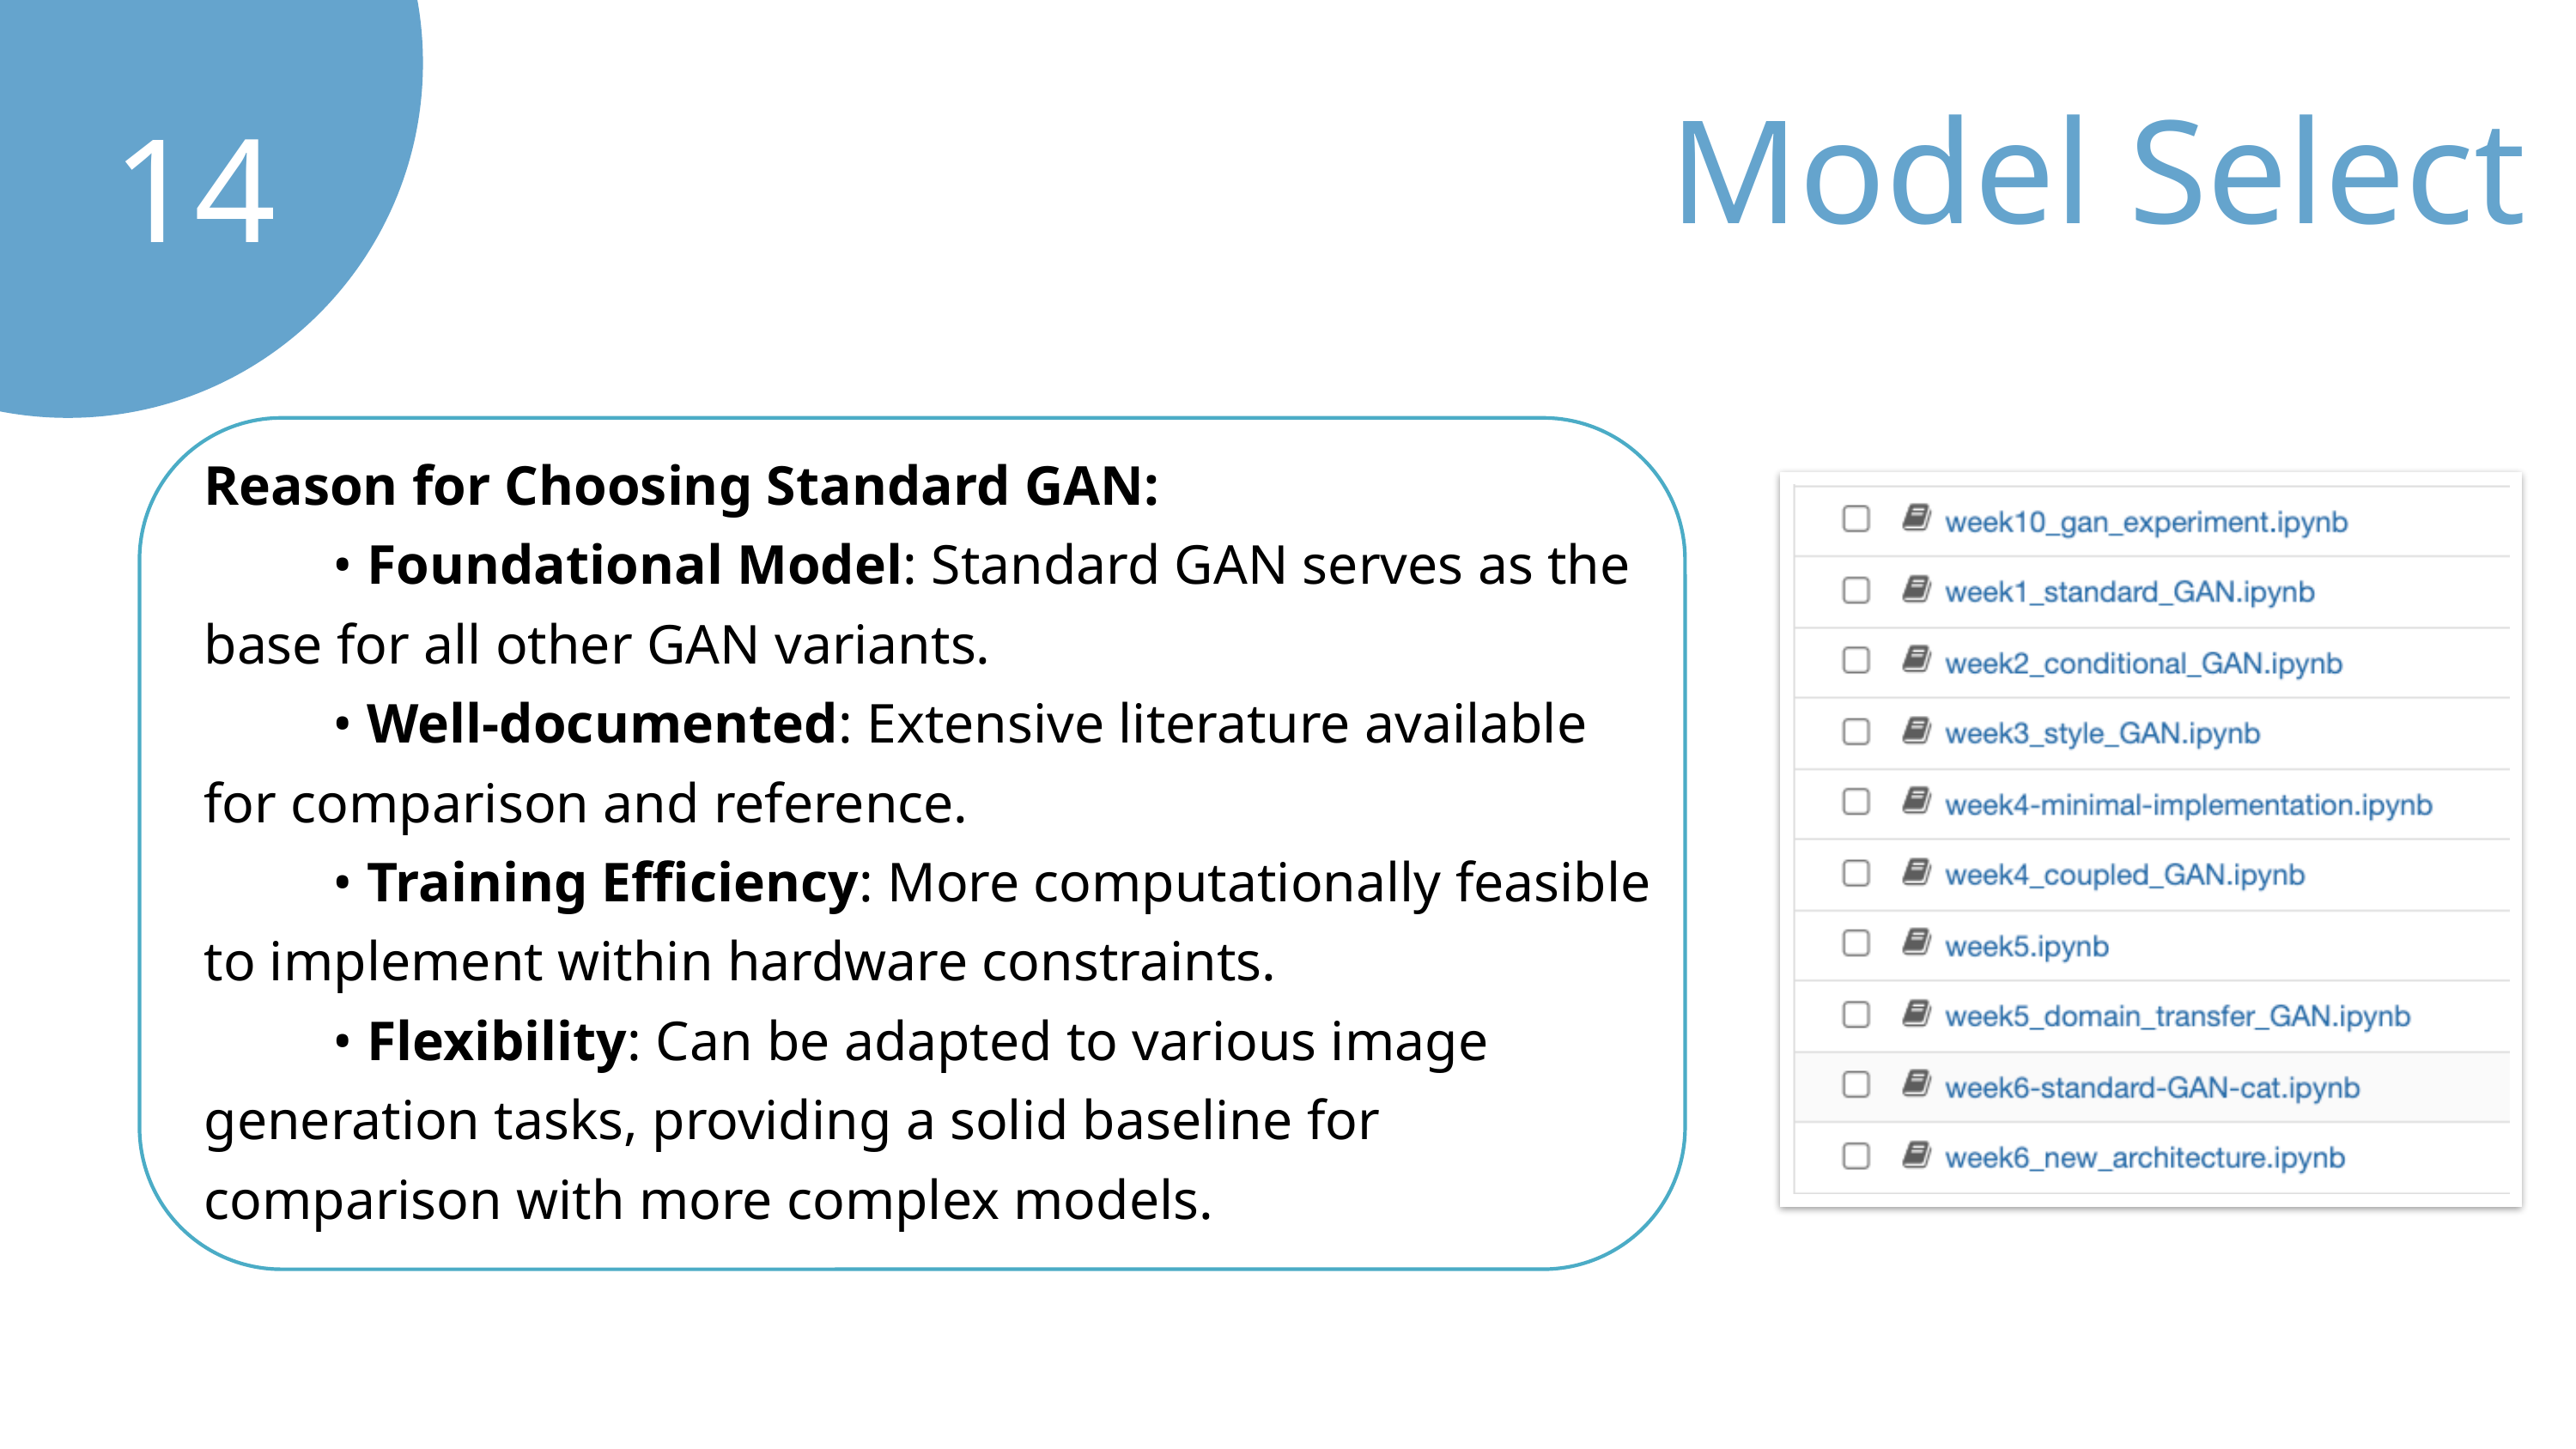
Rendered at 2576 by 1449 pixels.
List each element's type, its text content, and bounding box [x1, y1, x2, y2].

text_box Reason for Choosing Standard GAN: • Foundational Model: Standard GAN serves as the base for all other GAN variants. • Well-documented: Extensive literature available for comparison and reference. • Training Efficiency: More computationally feasible to implement within hardware constraints. • Flexibility: Can be adapted to various image generation tasks, providing a solid baseline for comparison with more complex models. [204, 436, 1653, 1230]
text_box [1653, 467, 1687, 1221]
text_box Model Select [1620, 52, 2576, 453]
text_box [208, 415, 1617, 436]
picture [1792, 483, 2511, 1195]
text_box [137, 439, 1644, 1271]
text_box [0, 0, 423, 418]
